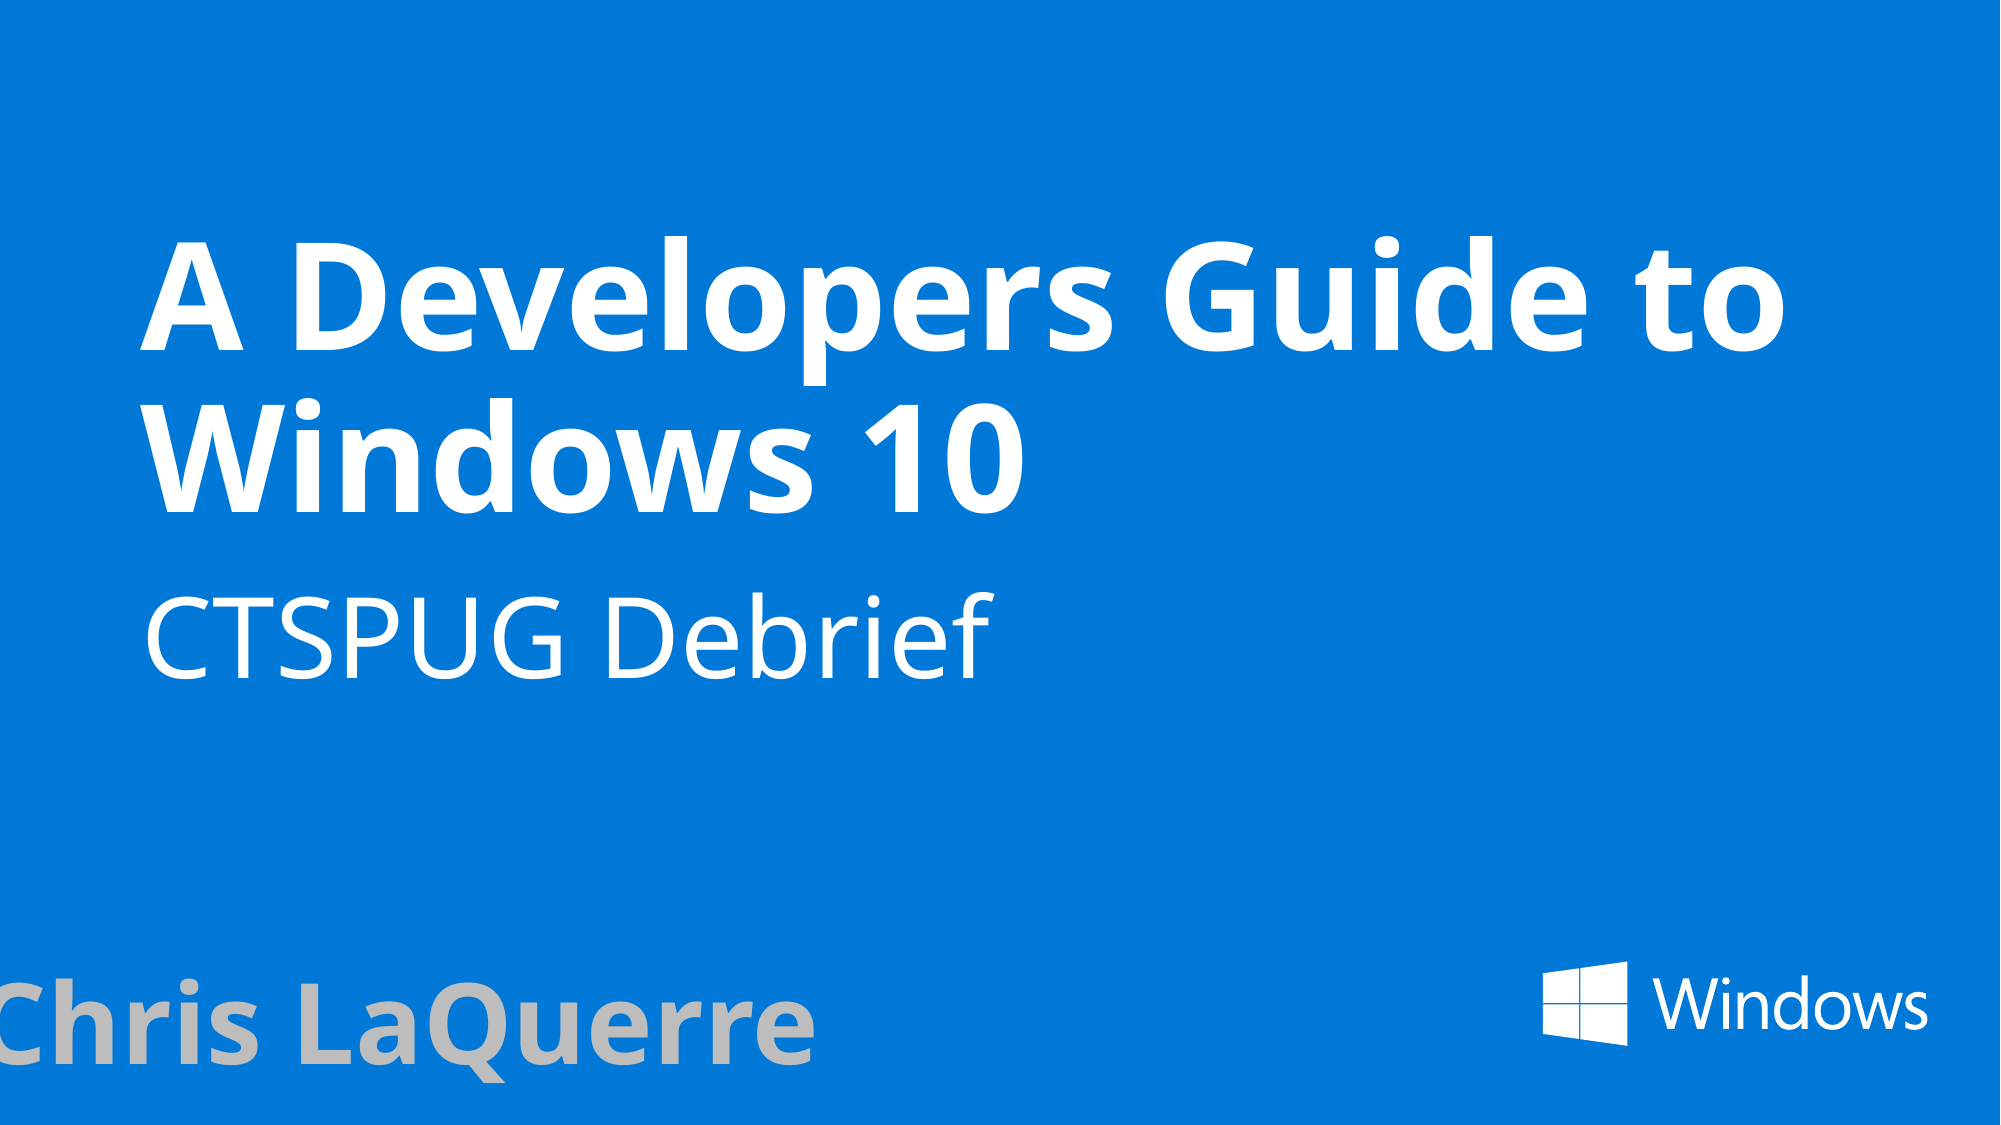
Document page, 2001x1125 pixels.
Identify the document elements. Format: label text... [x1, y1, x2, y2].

text_box Chris LaQuerre [0, 944, 835, 1095]
title A Developers Guide to Windows 10 [118, 120, 1882, 563]
subtitle CTSPUG Debrief [119, 562, 1819, 931]
